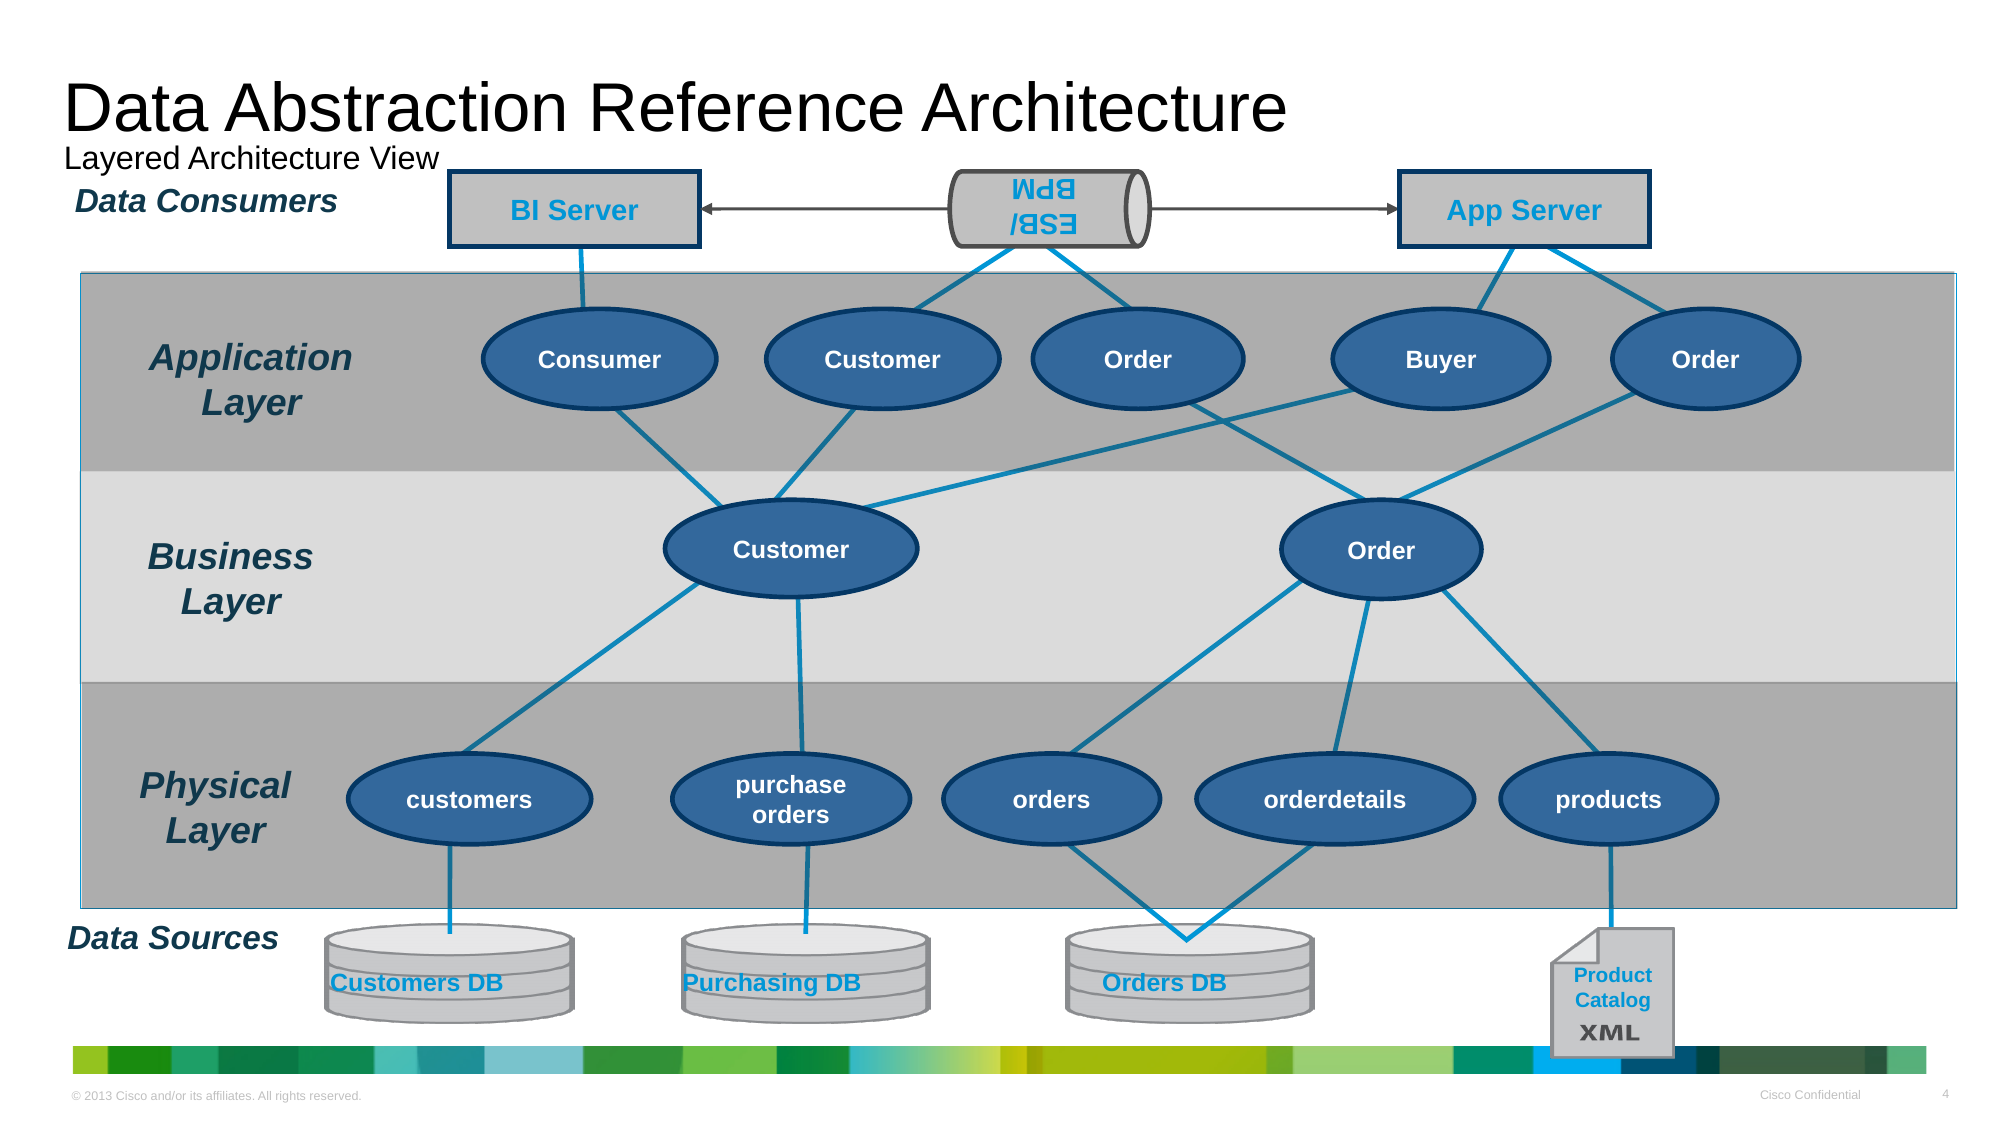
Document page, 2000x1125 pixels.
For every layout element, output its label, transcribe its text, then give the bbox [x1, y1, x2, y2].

picture [72, 1046, 1533, 1074]
text_box ESB/ BPM [949, 171, 1150, 244]
picture [1697, 1046, 1927, 1074]
text_box BI Server [449, 171, 700, 245]
text_box App Server [1399, 171, 1650, 244]
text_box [80, 271, 1955, 472]
text_box Data Consumers [49, 171, 364, 227]
text_box Data Sources [16, 908, 331, 964]
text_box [78, 691, 1958, 910]
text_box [1064, 950, 1316, 1024]
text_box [449, 246, 1765, 270]
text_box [314, 923, 576, 1024]
text_box [1149, 202, 1399, 216]
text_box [79, 480, 1956, 685]
text_box [699, 202, 950, 216]
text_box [449, 920, 1765, 942]
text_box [1550, 927, 1675, 1059]
title Data Abstraction Reference Architecture Layered Architecture View [50, 70, 1900, 184]
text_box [666, 950, 932, 1024]
